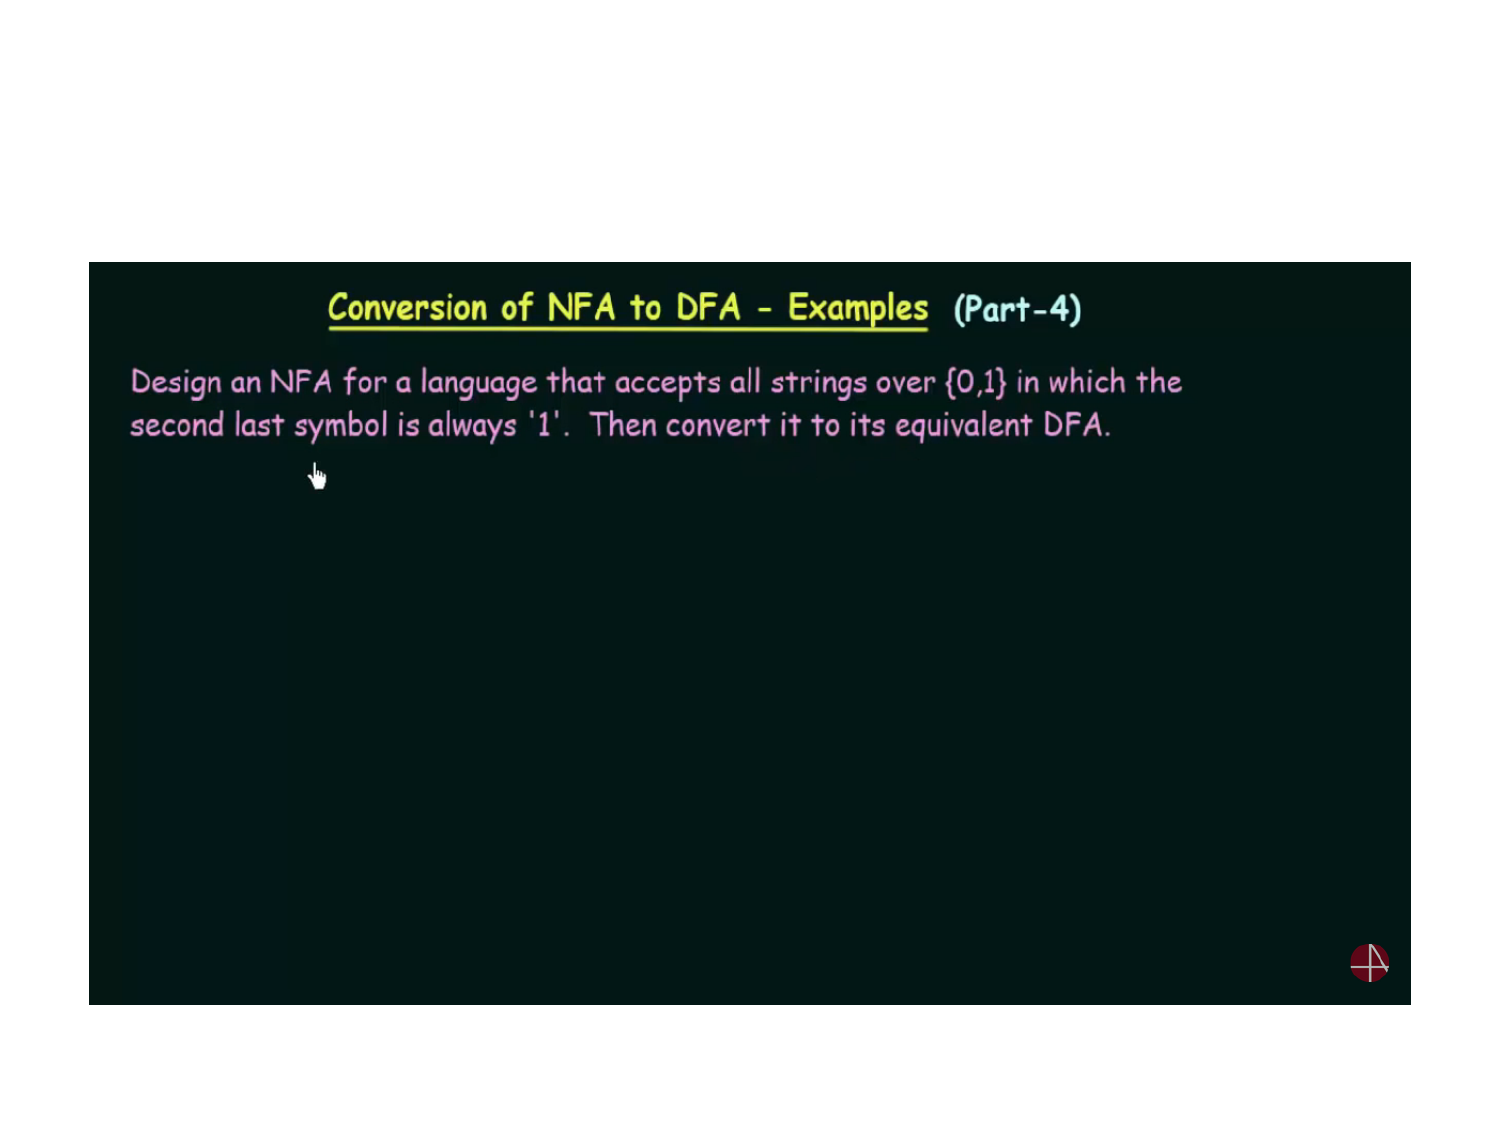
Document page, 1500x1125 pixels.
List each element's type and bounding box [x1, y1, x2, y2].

list [89, 262, 1411, 1006]
